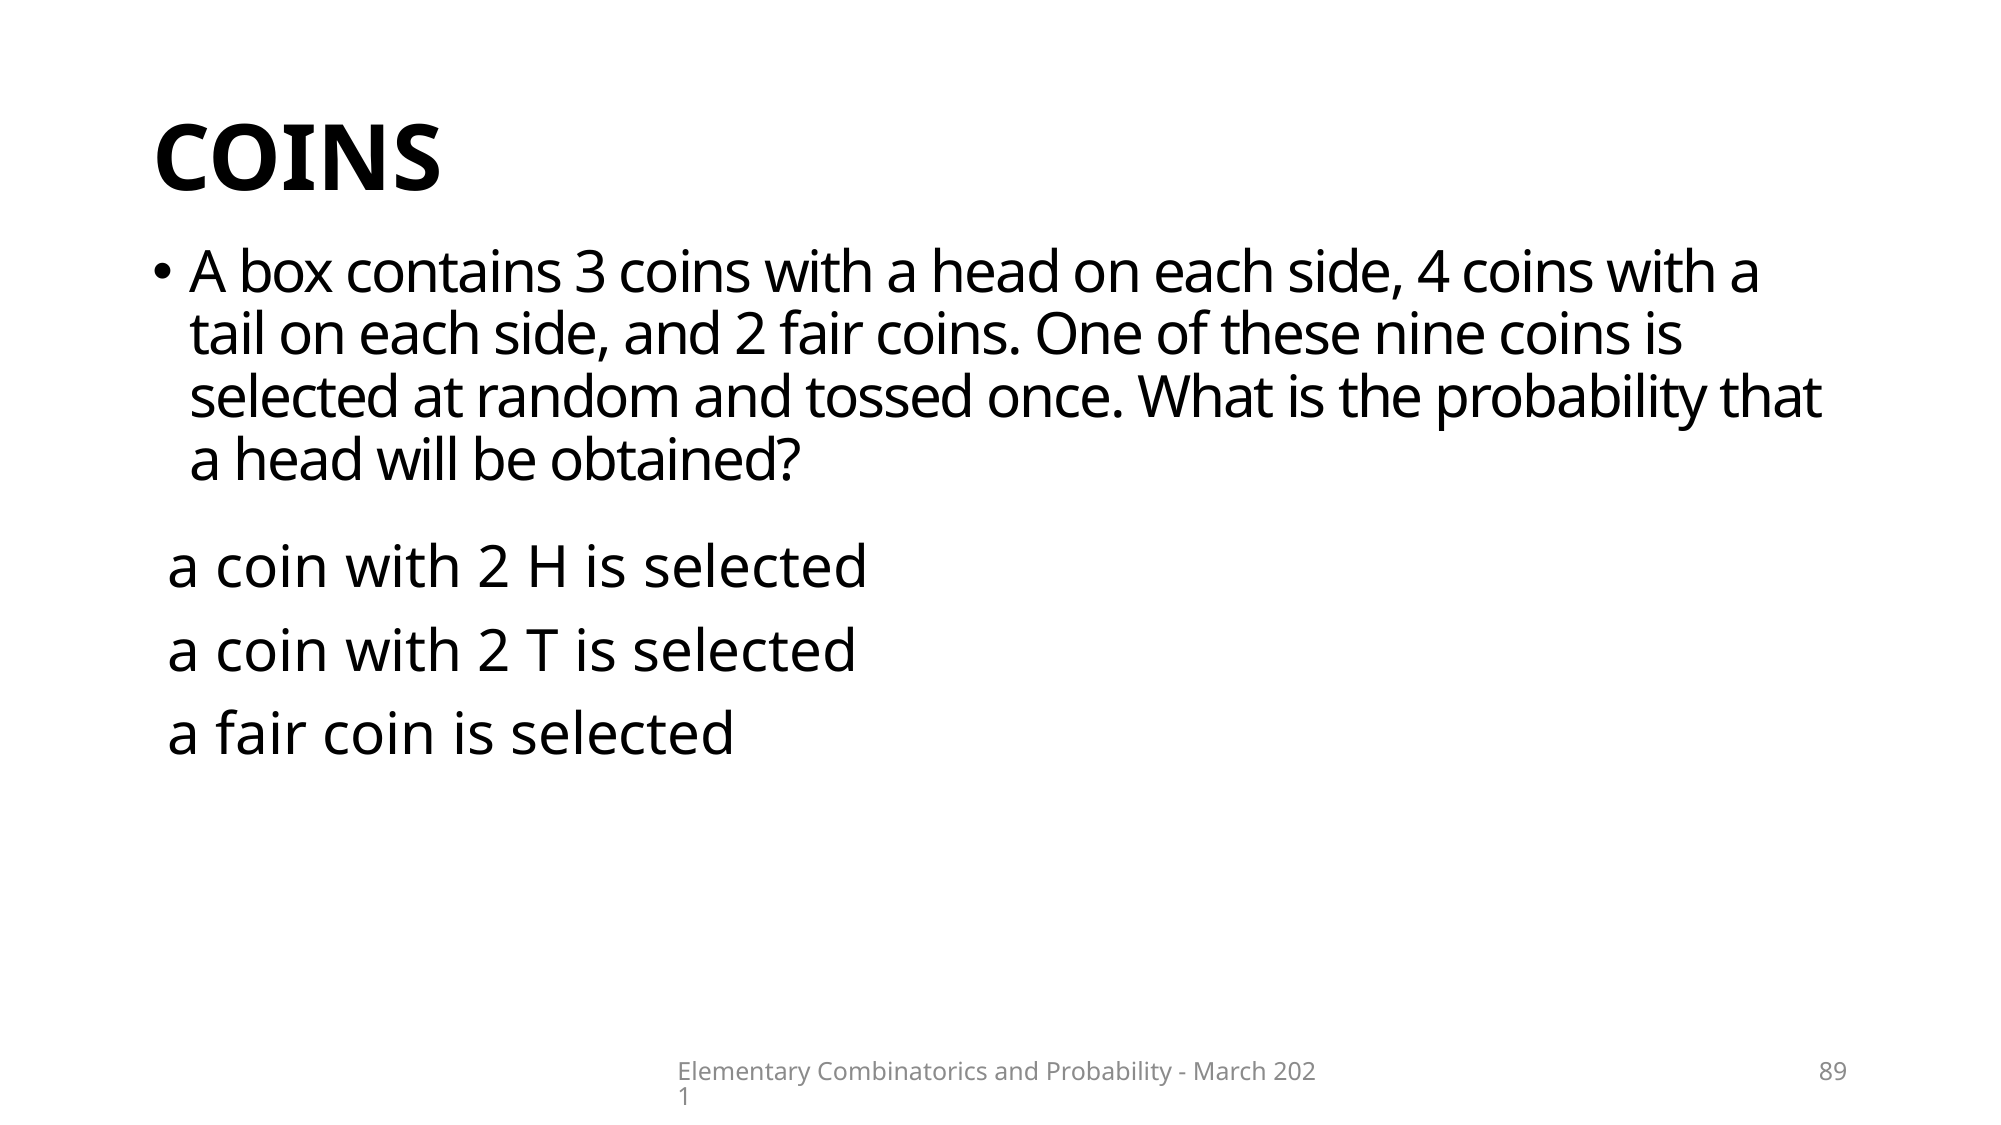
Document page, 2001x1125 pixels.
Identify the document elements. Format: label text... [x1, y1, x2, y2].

slide_number 89 [1412, 1042, 1863, 1103]
footer Elementary Combinatorics and Probability - March 2021 [662, 1042, 1338, 1103]
title coins [137, 52, 1863, 270]
